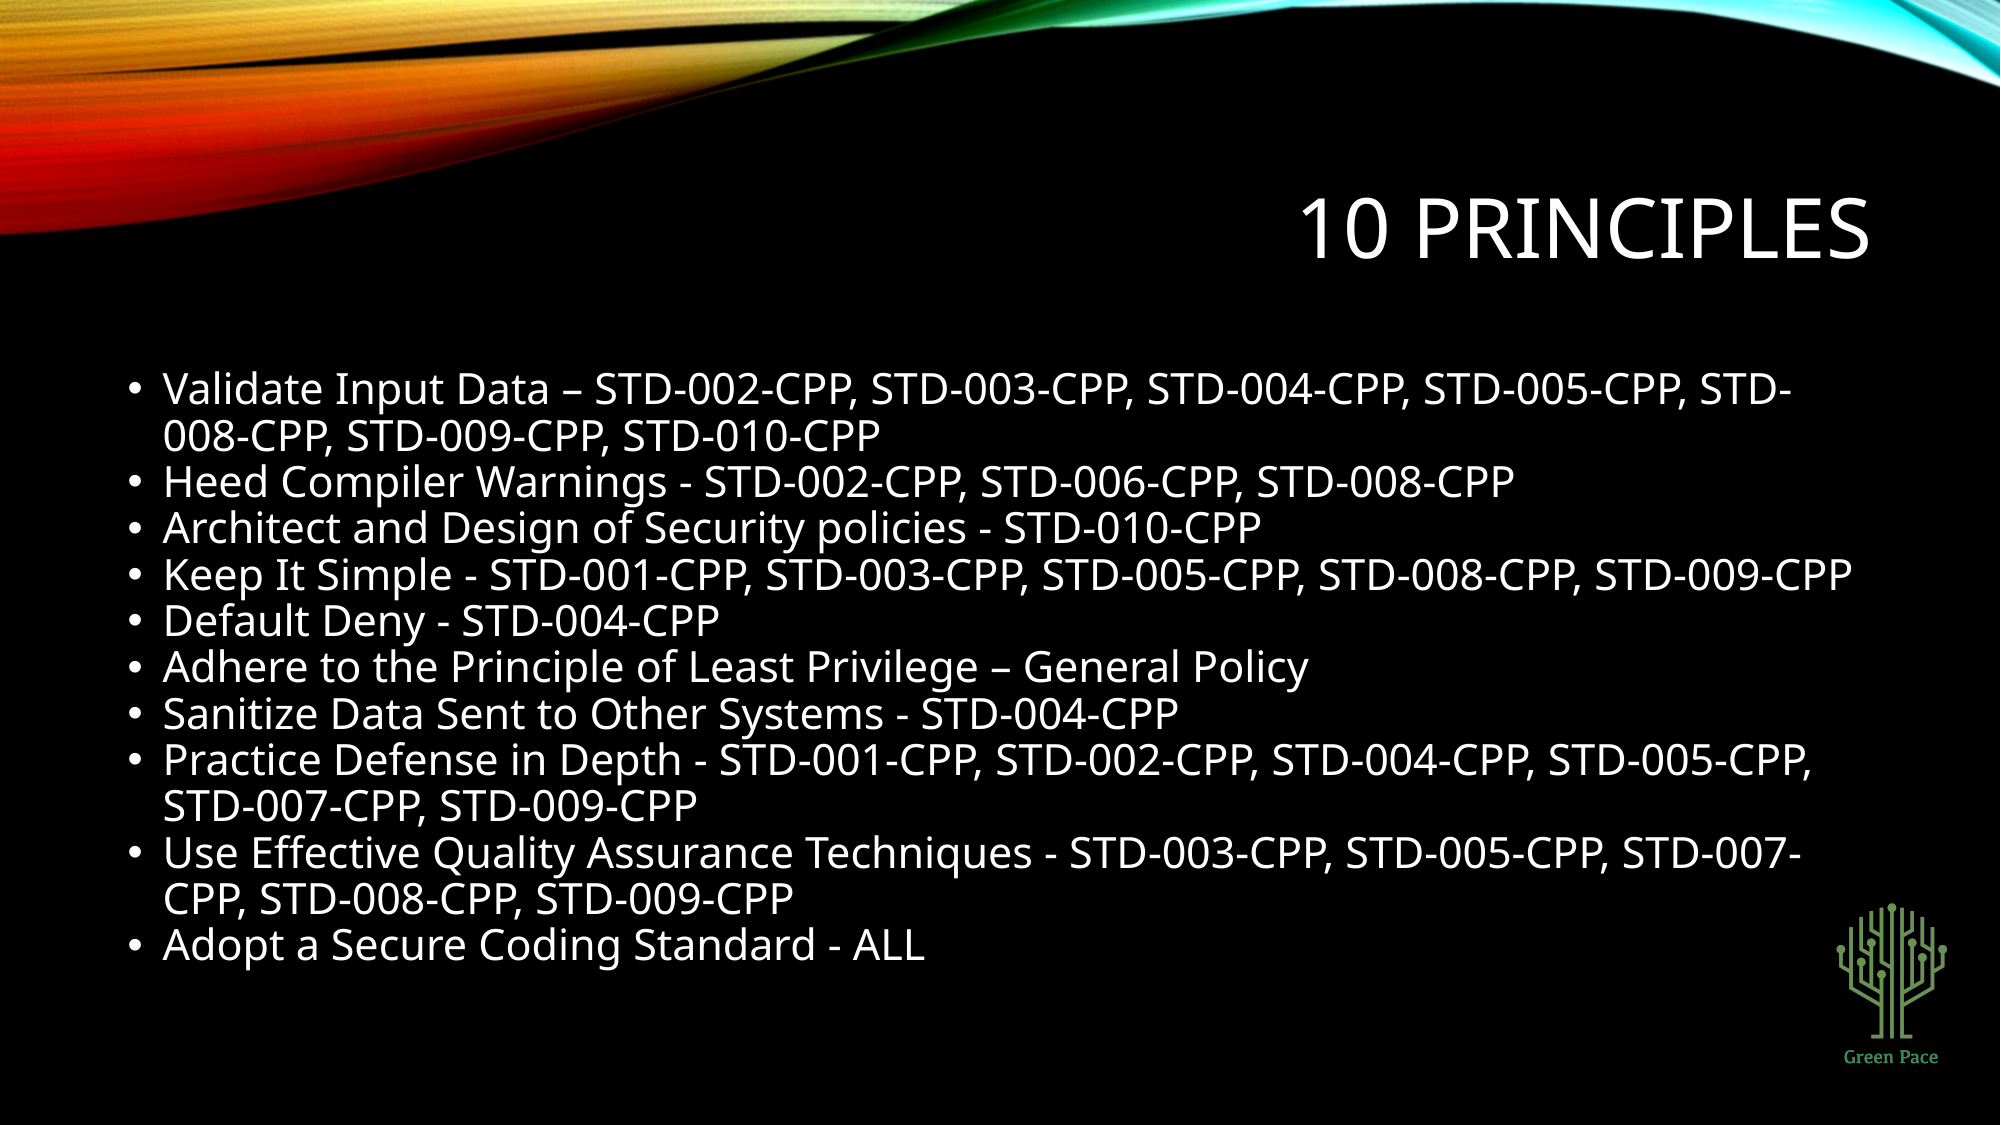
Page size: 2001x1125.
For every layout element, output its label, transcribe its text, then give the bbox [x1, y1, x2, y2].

title 10 PRINCIPLES [474, 125, 1888, 338]
picture [1817, 892, 1964, 1082]
picture [0, 0, 2000, 237]
list Validate Input Data – STD-002-CPP, STD-003-CPP, STD-004-CPP, STD-005-CPP, STD-008-CPP, STD-009-CPP, STD-010-CPP Heed Compiler Warnings - STD-002-CPP, STD-006-CPP, STD-008-CPP Architect and Design of Security policies - STD-010-CPP Keep It Simple - STD-001-CPP, STD-003-CPP, STD-005-CPP, STD-008-CPP, STD-009-CPP Default Deny - STD-004-CPP Adhere to the Principle of Least Privilege – General Policy Sanitize Data Sent to Other Systems - STD-004-CPP Practice Defense in Depth - STD-001-CPP, STD-002-CPP, STD-004-CPP, STD-005-CPP, STD-007-CPP, STD-009-CPP Use Effective Quality Assurance Techniques - STD-003-CPP, STD-005-CPP, STD-007-CPP, STD-008-CPP, STD-009-CPP Adopt a Secure Coding Standard - ALL [112, 360, 1888, 1021]
